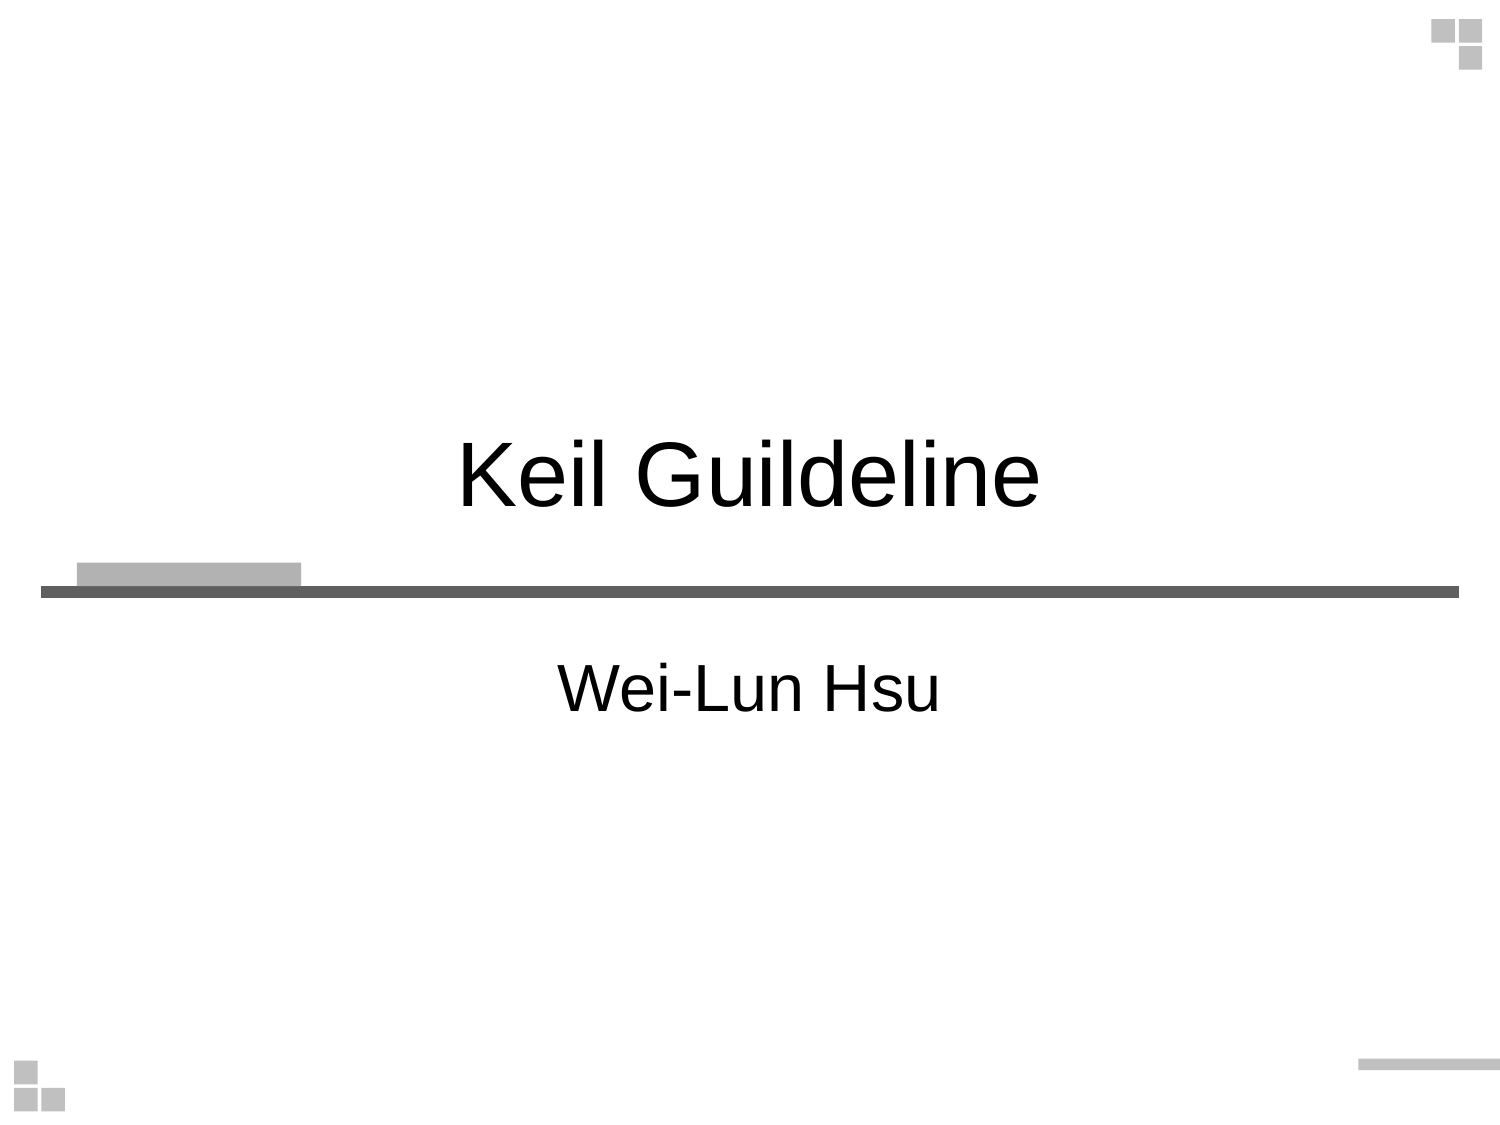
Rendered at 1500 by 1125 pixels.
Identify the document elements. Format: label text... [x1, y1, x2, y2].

title Keil Guildeline [112, 349, 1388, 591]
subtitle Wei-Lun Hsu [225, 637, 1275, 925]
